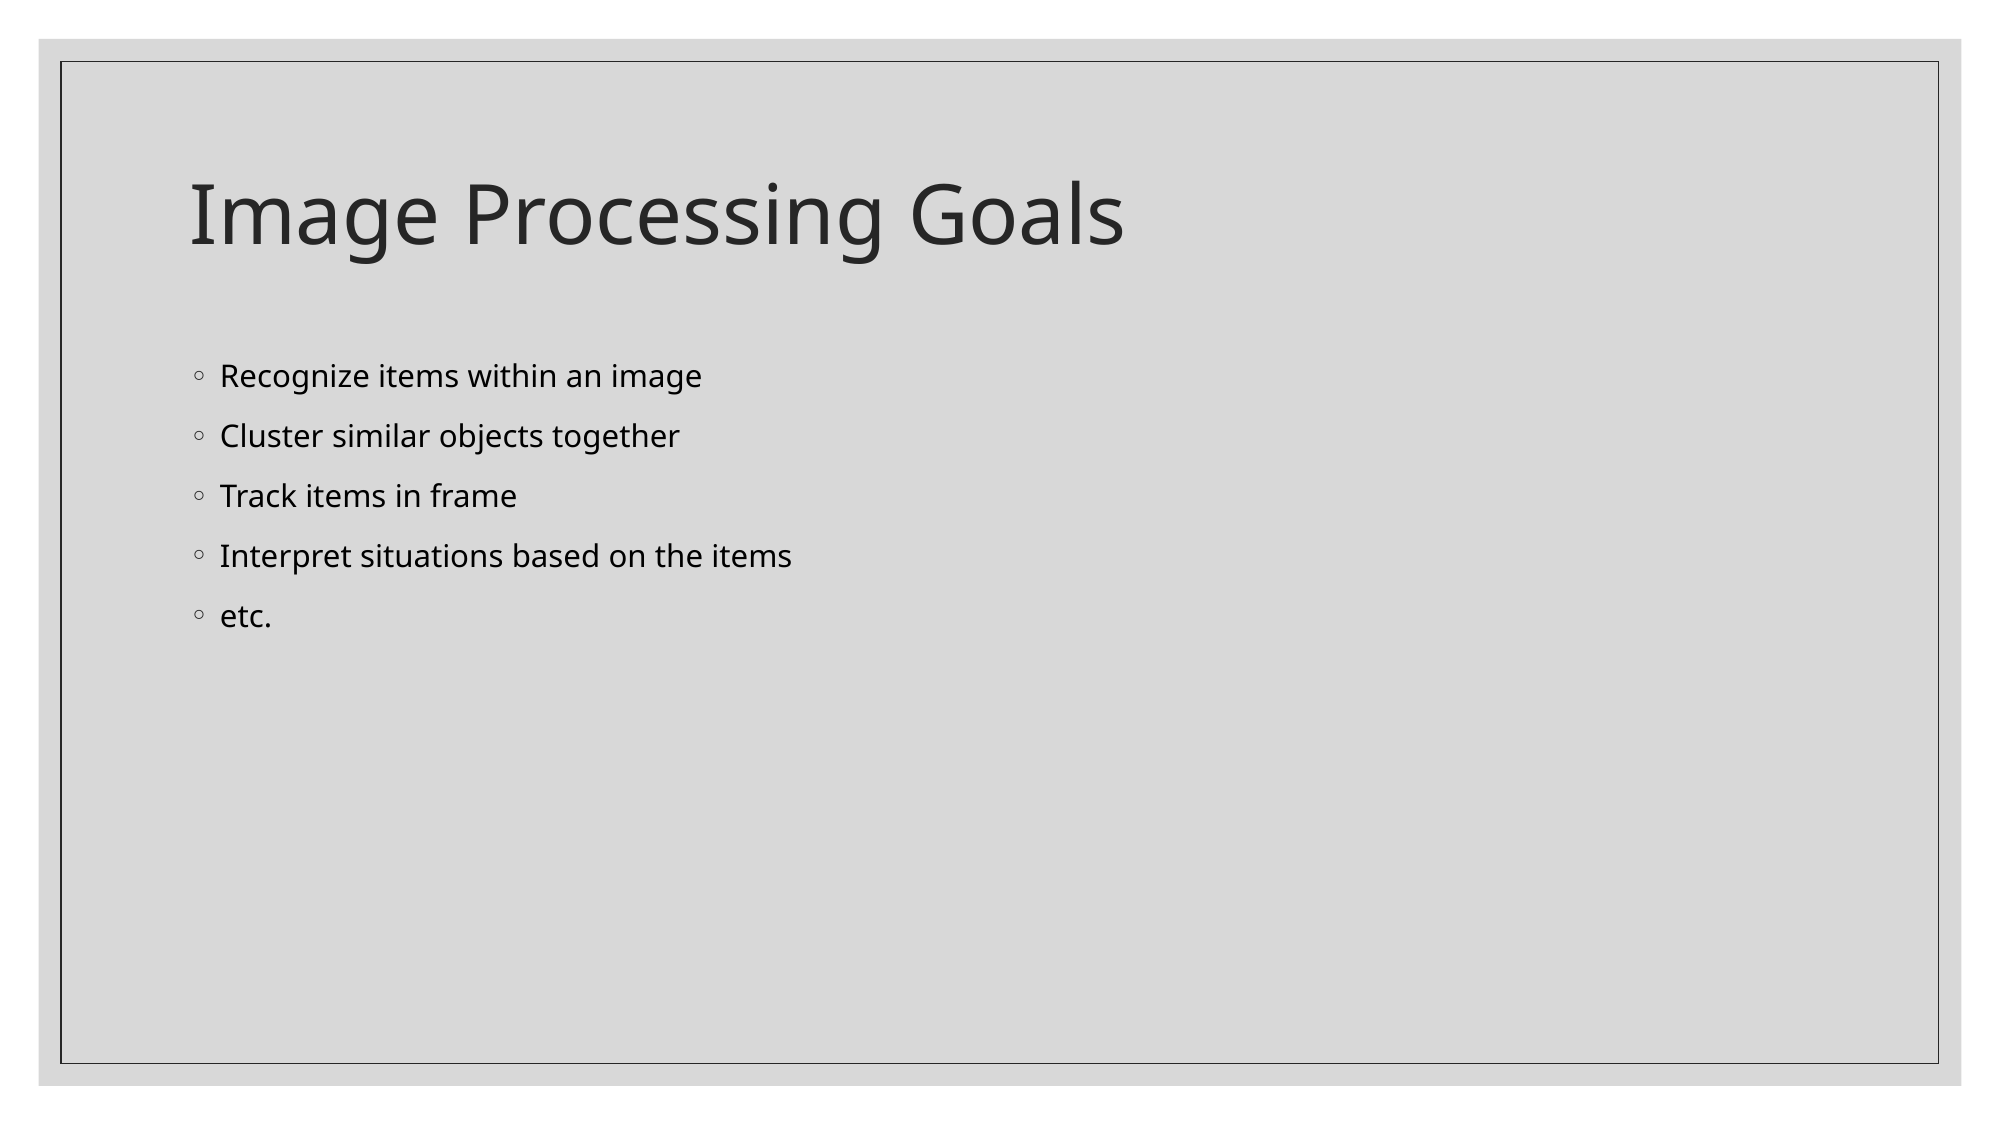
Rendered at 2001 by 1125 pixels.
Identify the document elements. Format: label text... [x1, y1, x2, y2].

list Recognize items within an image Cluster similar objects together Track items in frame Interpret situations based on the items etc. [174, 345, 1825, 977]
title Image Processing Goals [174, 105, 1825, 331]
